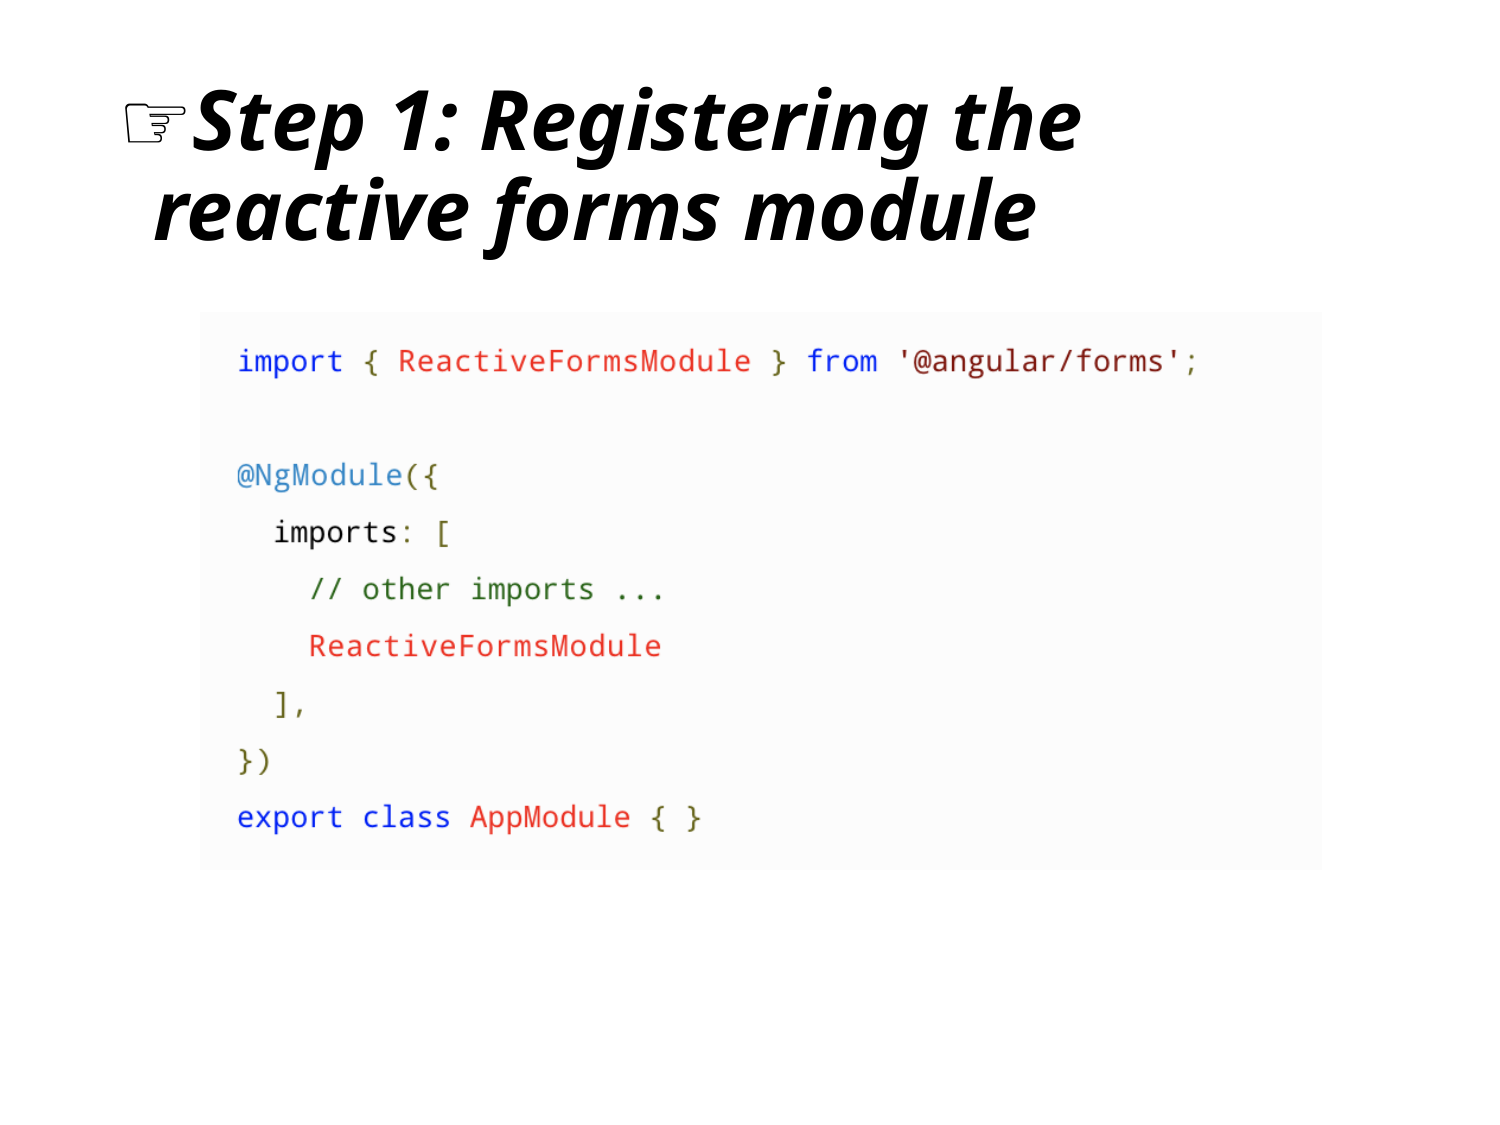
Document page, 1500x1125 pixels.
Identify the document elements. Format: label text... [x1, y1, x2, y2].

picture [199, 312, 1322, 870]
title Step 1: Registering the reactive forms module [103, 59, 1397, 278]
